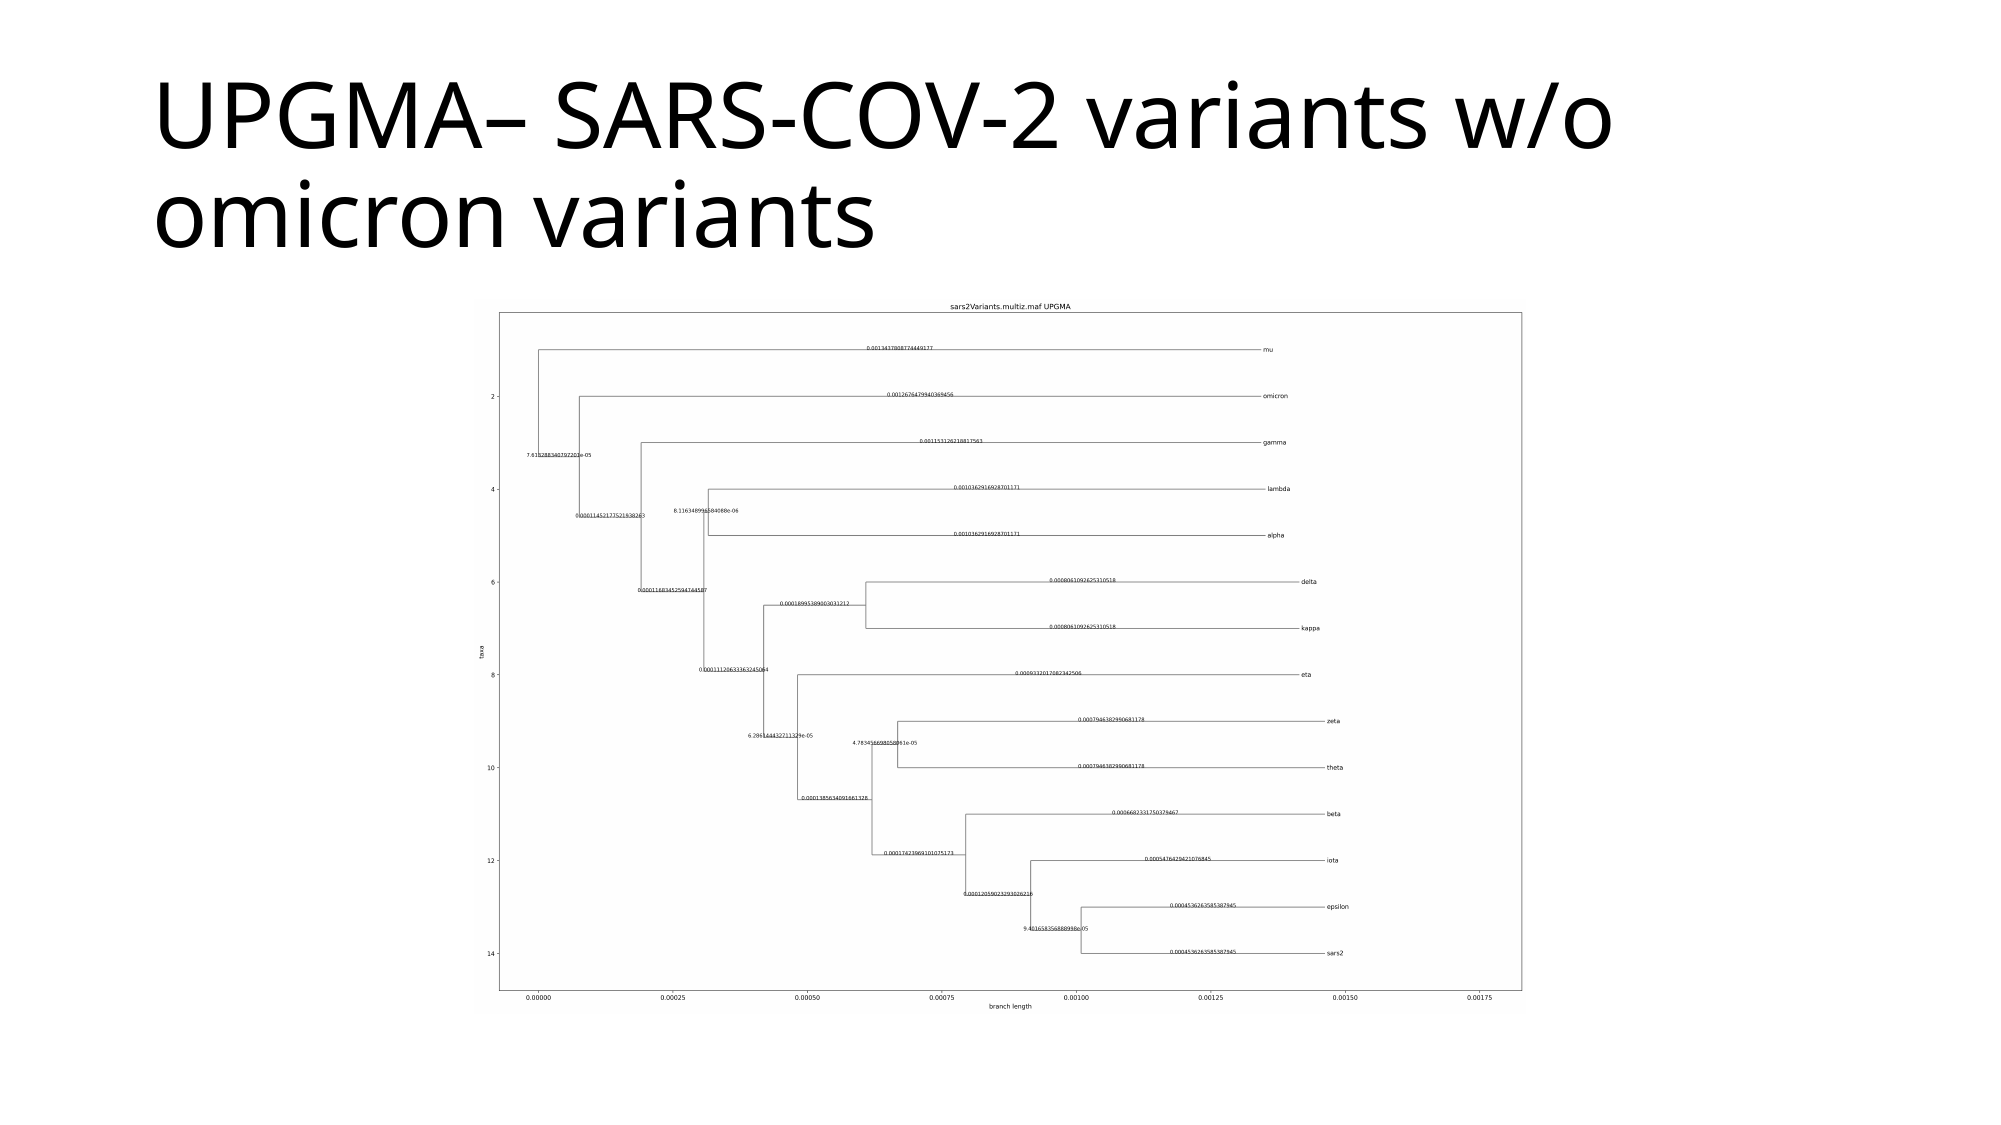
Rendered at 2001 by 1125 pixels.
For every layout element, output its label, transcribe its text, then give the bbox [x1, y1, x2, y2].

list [474, 299, 1526, 1014]
title UPGMA– SARS-COV-2 variants w/o omicron variants [137, 59, 1863, 278]
